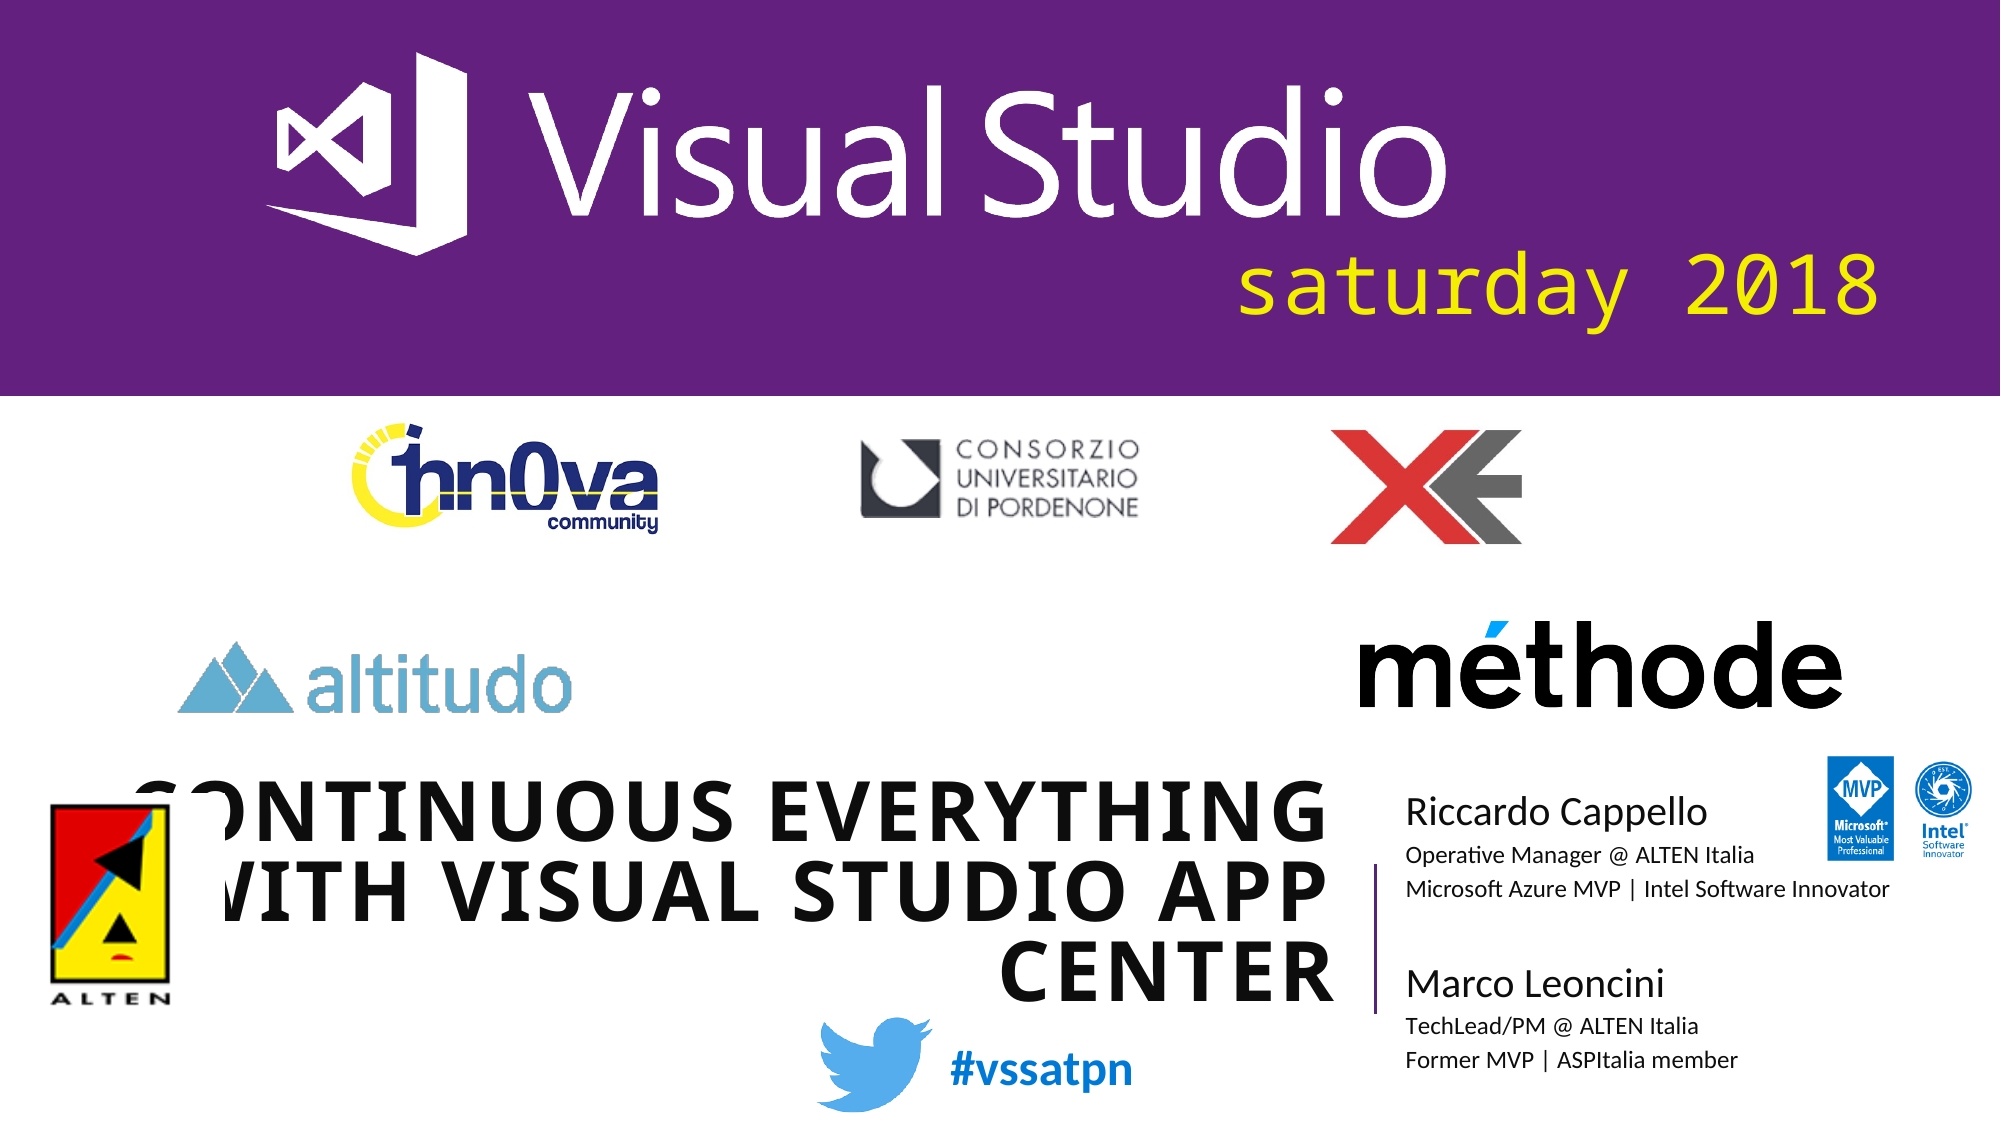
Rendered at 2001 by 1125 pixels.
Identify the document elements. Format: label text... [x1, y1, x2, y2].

picture [1896, 748, 1990, 862]
picture [786, 979, 960, 1125]
picture [1330, 423, 1525, 547]
picture [860, 439, 1140, 518]
picture [344, 417, 670, 541]
text_box #vssatpn [966, 1027, 1242, 1103]
picture [0, 793, 225, 1019]
title Continuous everything with Visual Studio App Center [75, 740, 1350, 1054]
picture [175, 606, 576, 740]
subtitle Riccardo Cappello Operative Manager @ ALTEN Italia Microsoft Azure MVP | Intel Software Innovator Marco Leoncini TechLead/PM @ ALTEN Italia Former MVP | ASPItalia member [1390, 732, 1990, 1125]
picture [1360, 621, 1842, 709]
picture [1827, 756, 1894, 862]
